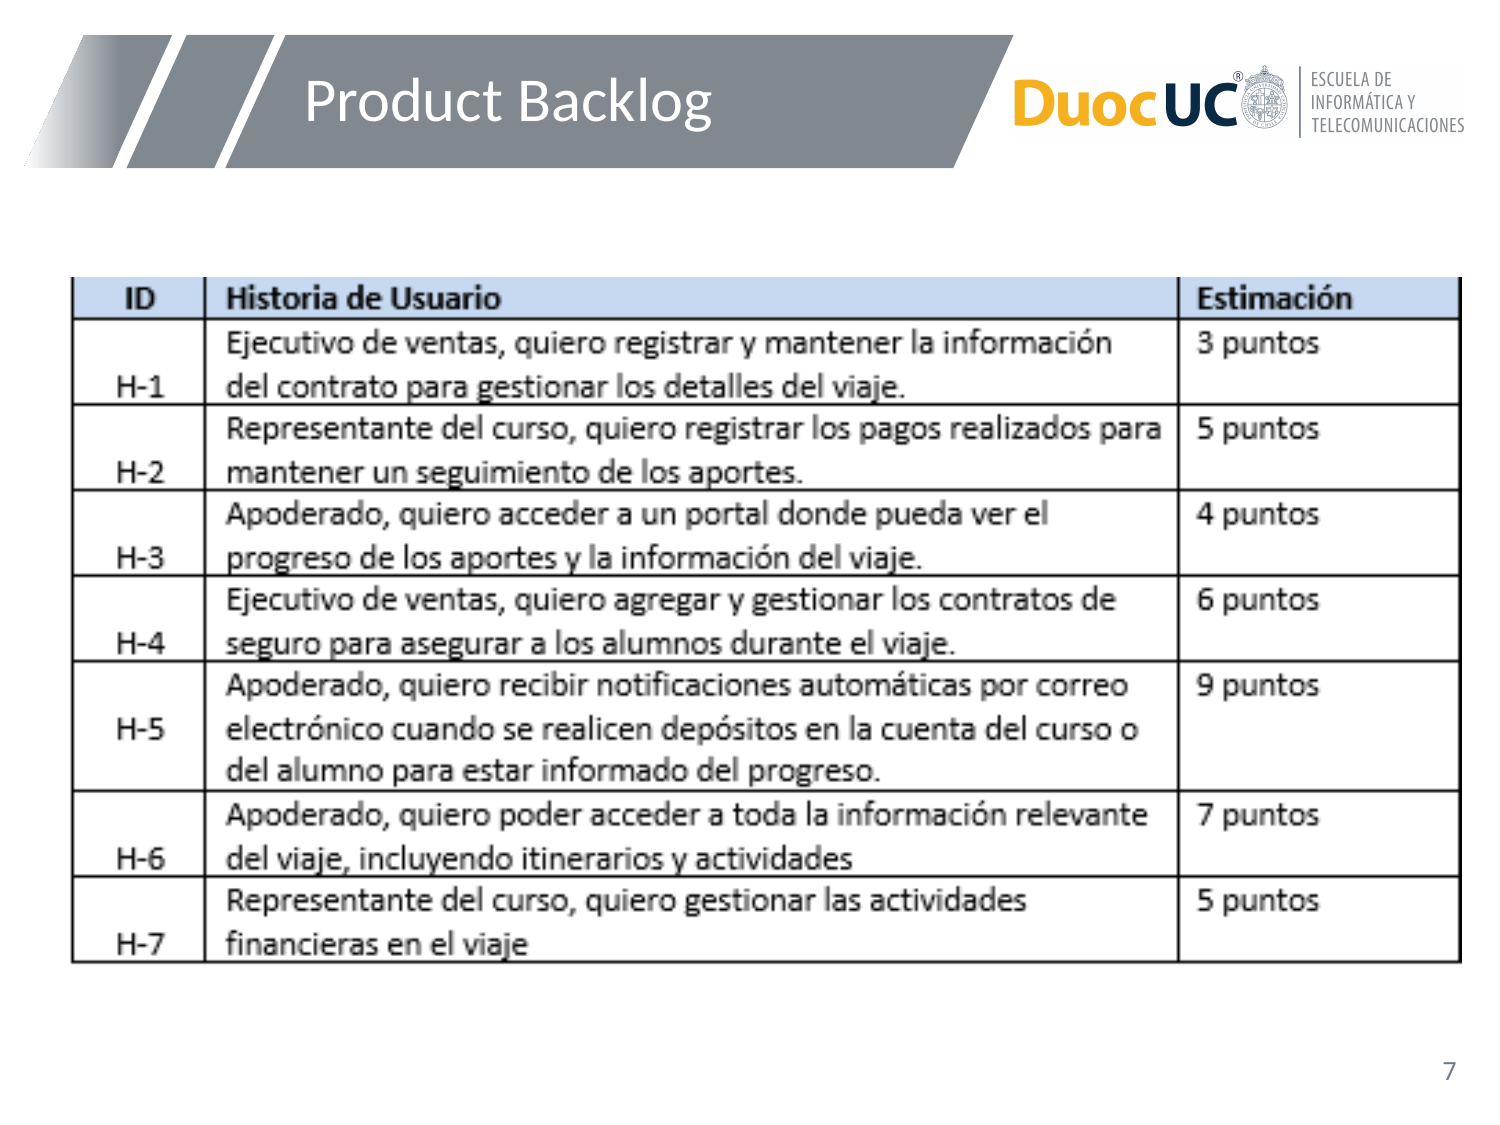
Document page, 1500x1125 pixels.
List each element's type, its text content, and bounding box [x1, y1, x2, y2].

title Product Backlog [289, 34, 993, 169]
picture [1013, 63, 1465, 140]
picture [61, 276, 1462, 967]
